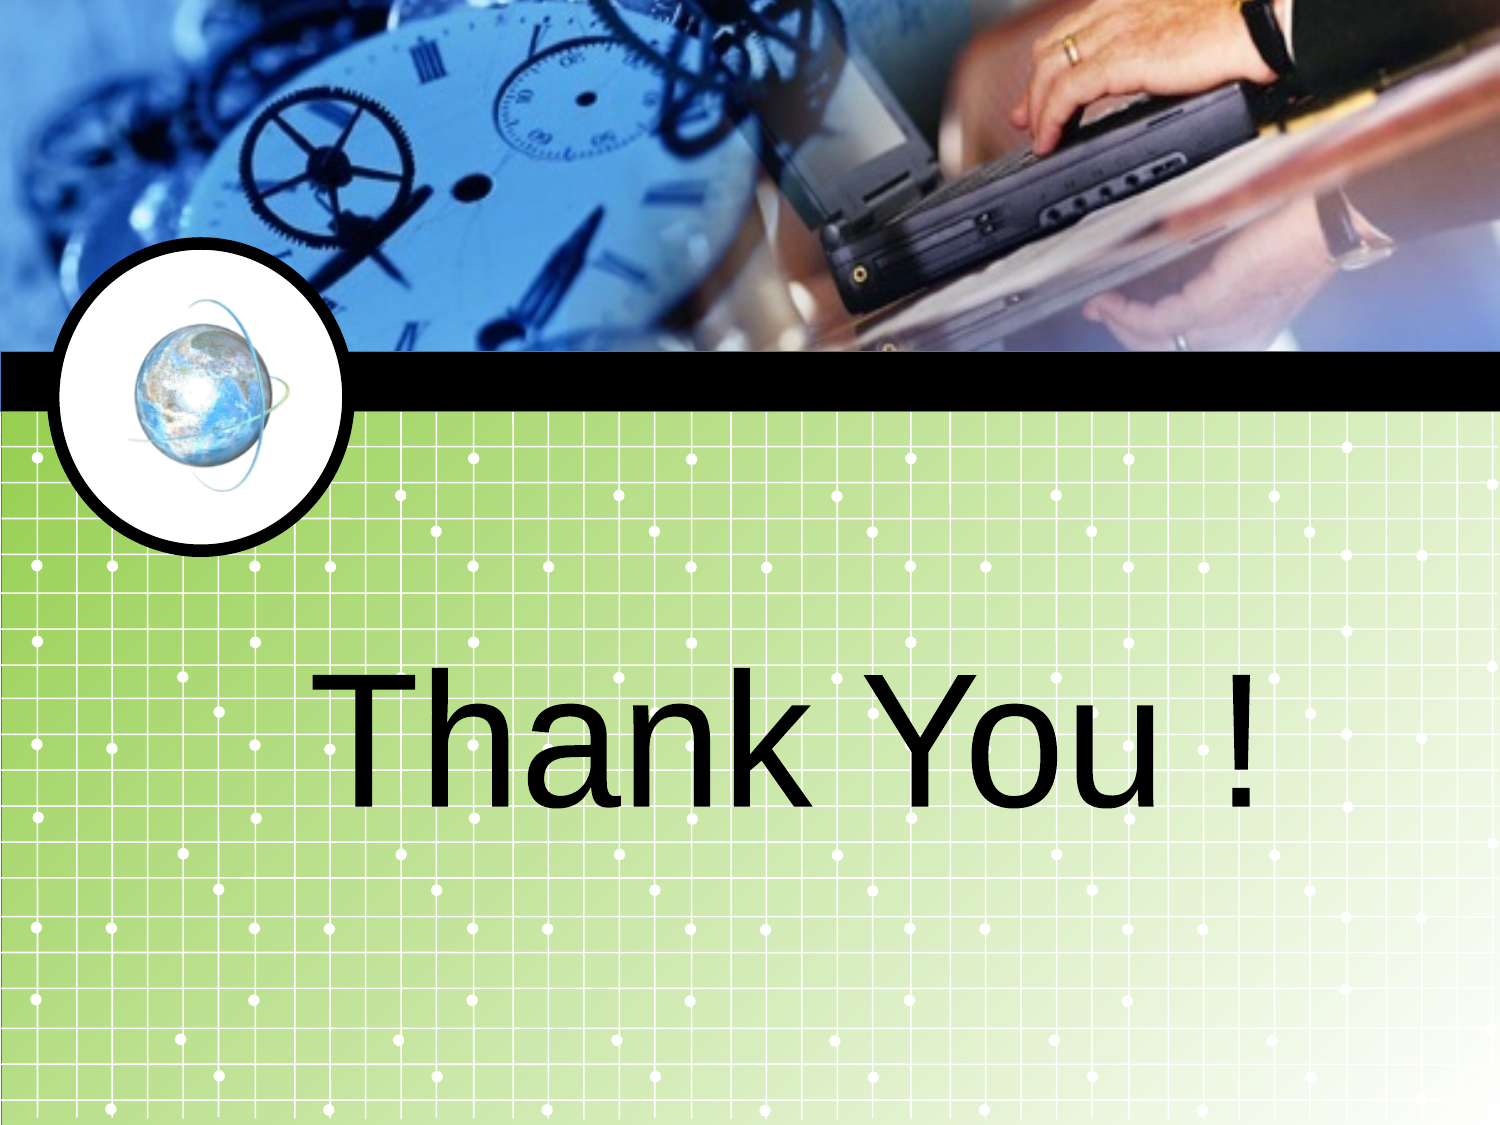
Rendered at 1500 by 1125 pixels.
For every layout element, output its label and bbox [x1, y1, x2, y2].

picture [0, 0, 1500, 351]
text_box [0, 351, 1500, 1125]
